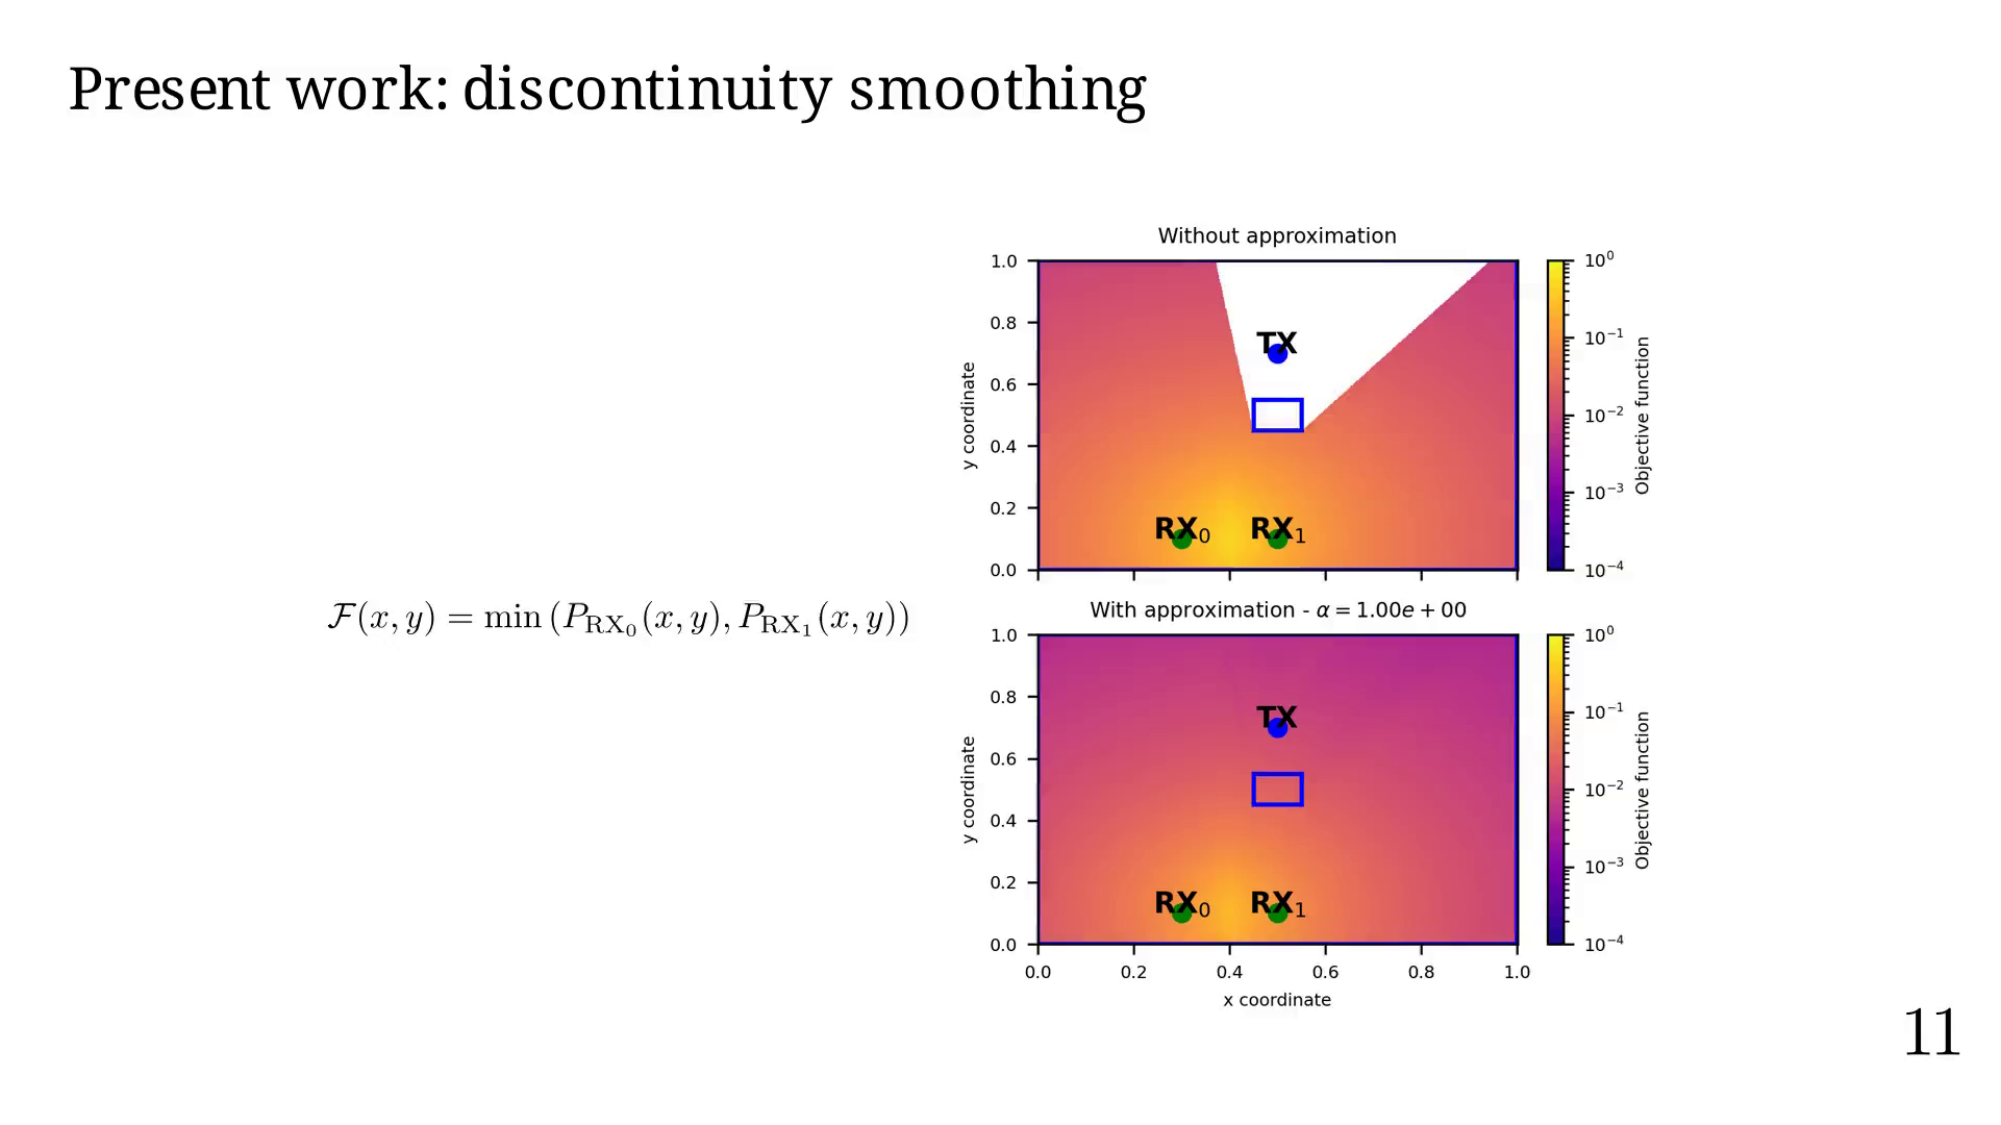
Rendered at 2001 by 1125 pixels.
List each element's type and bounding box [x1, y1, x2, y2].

text_box [0, 0, 2000, 1125]
